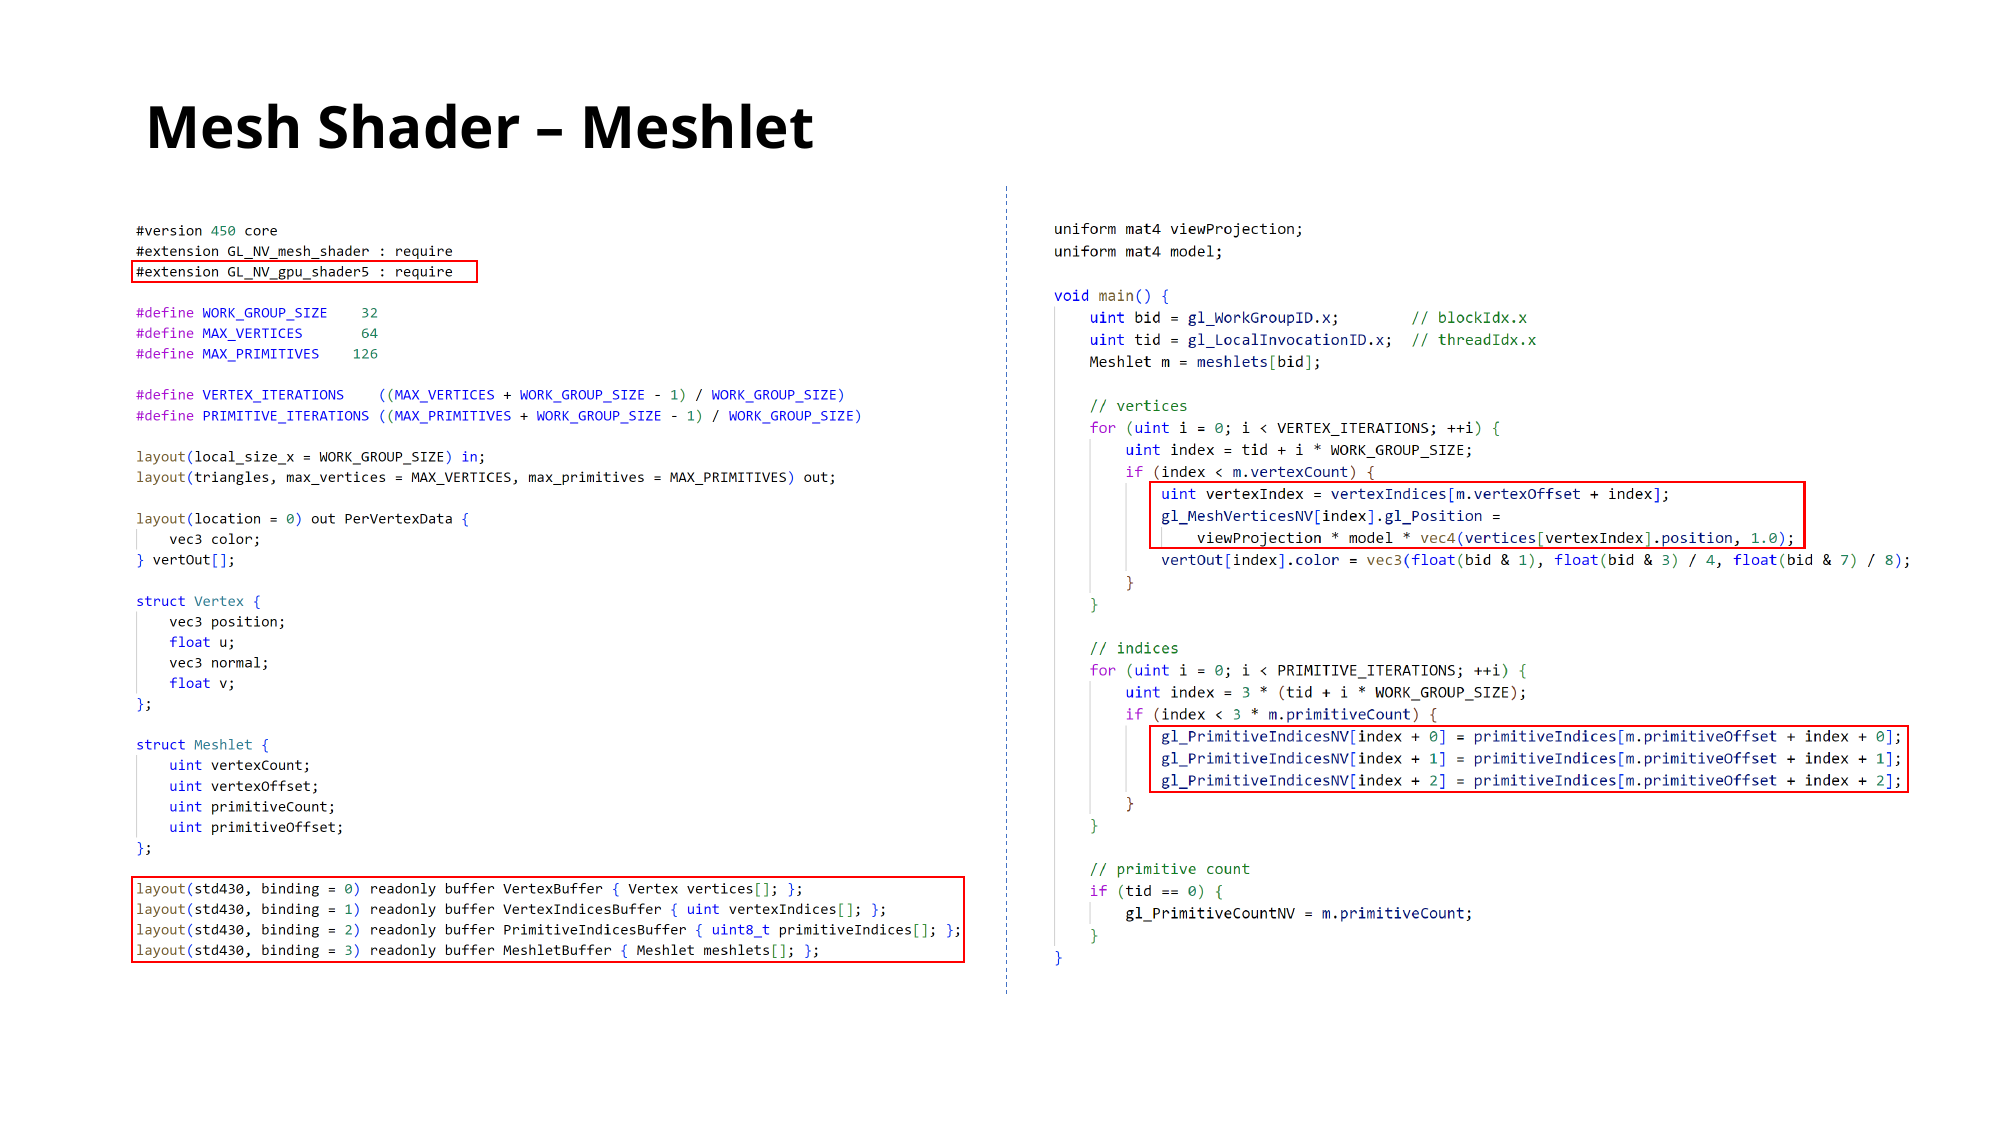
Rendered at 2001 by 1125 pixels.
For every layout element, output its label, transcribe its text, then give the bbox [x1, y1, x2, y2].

picture [1053, 222, 1909, 968]
picture [130, 222, 965, 962]
text_box Mesh Shader – Meshlet [130, 83, 1054, 169]
